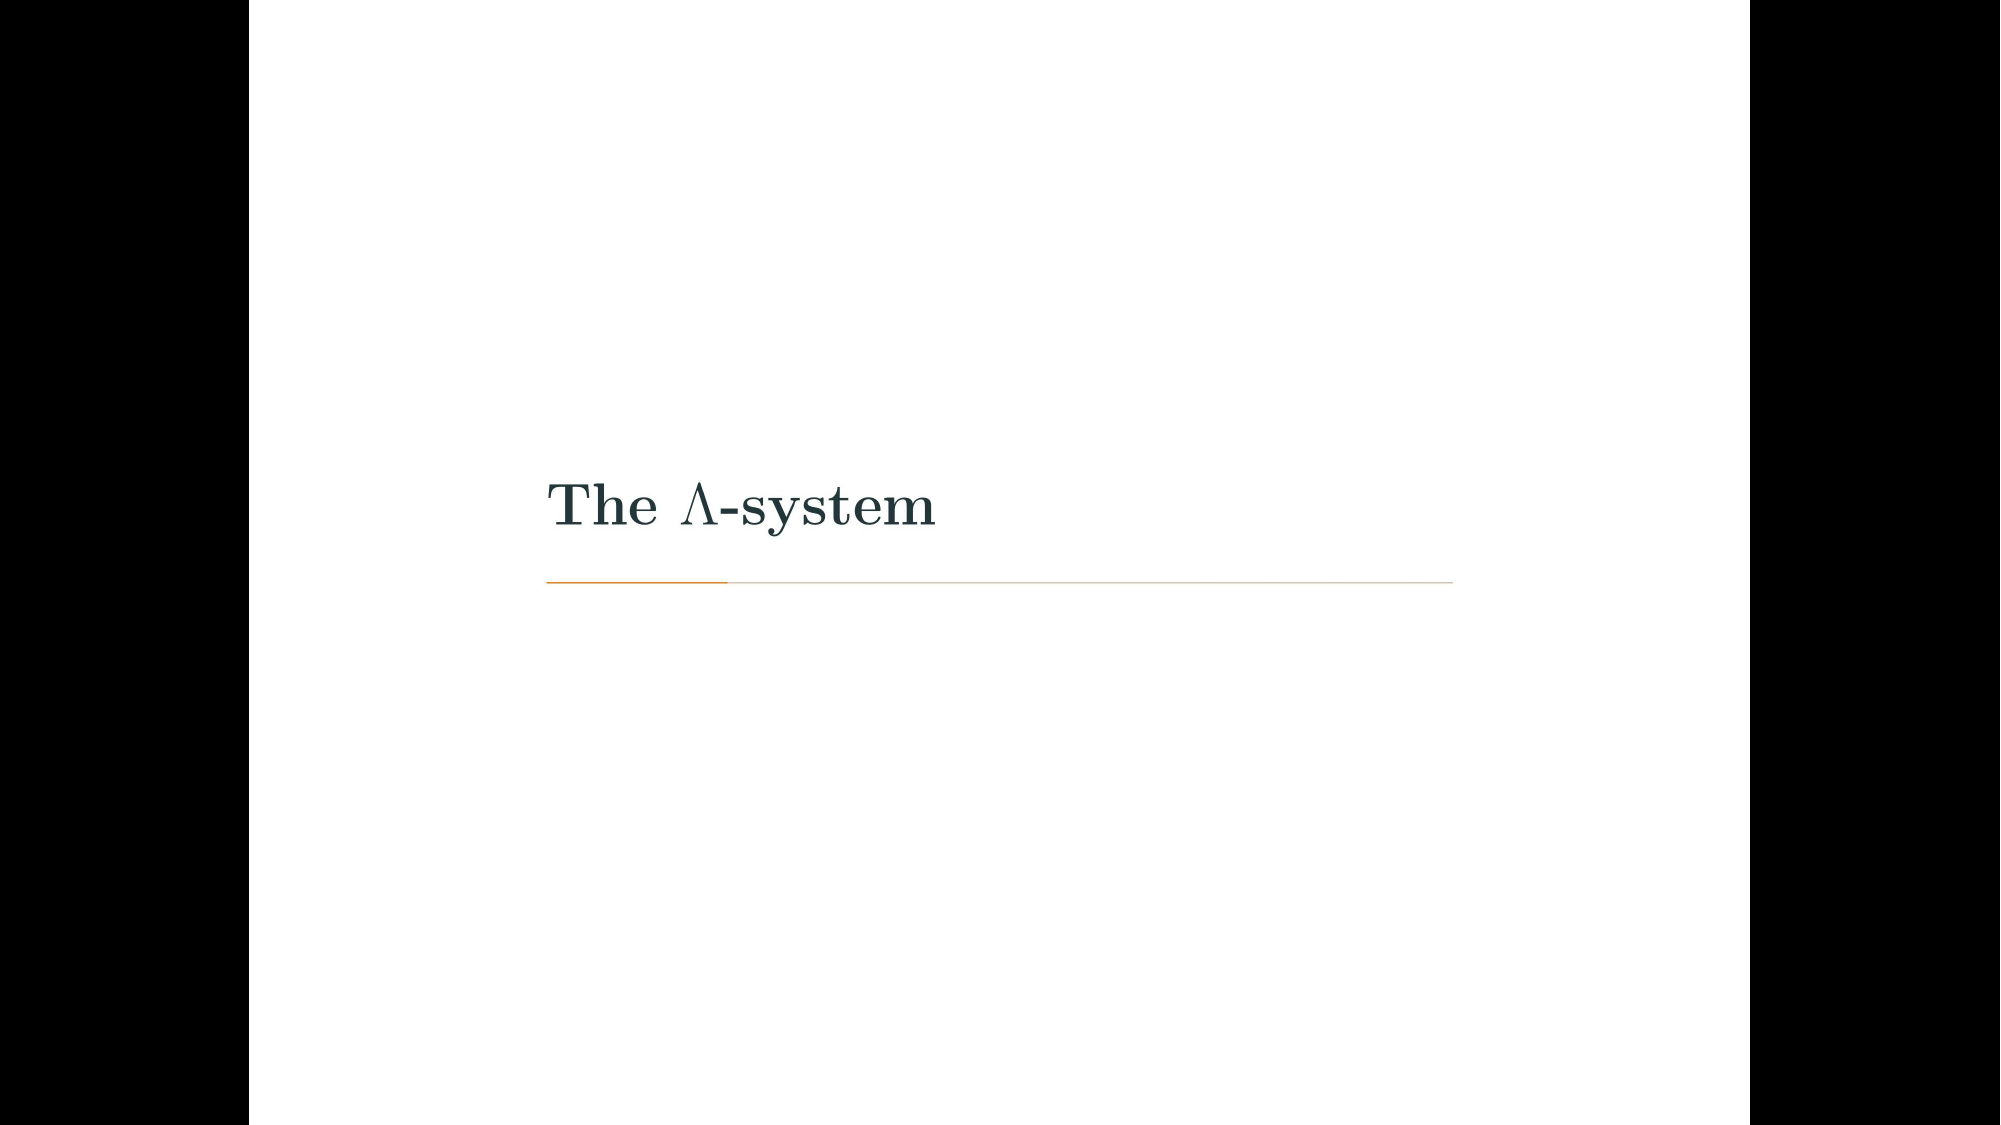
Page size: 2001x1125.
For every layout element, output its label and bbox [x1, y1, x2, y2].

picture [249, 0, 1750, 1125]
